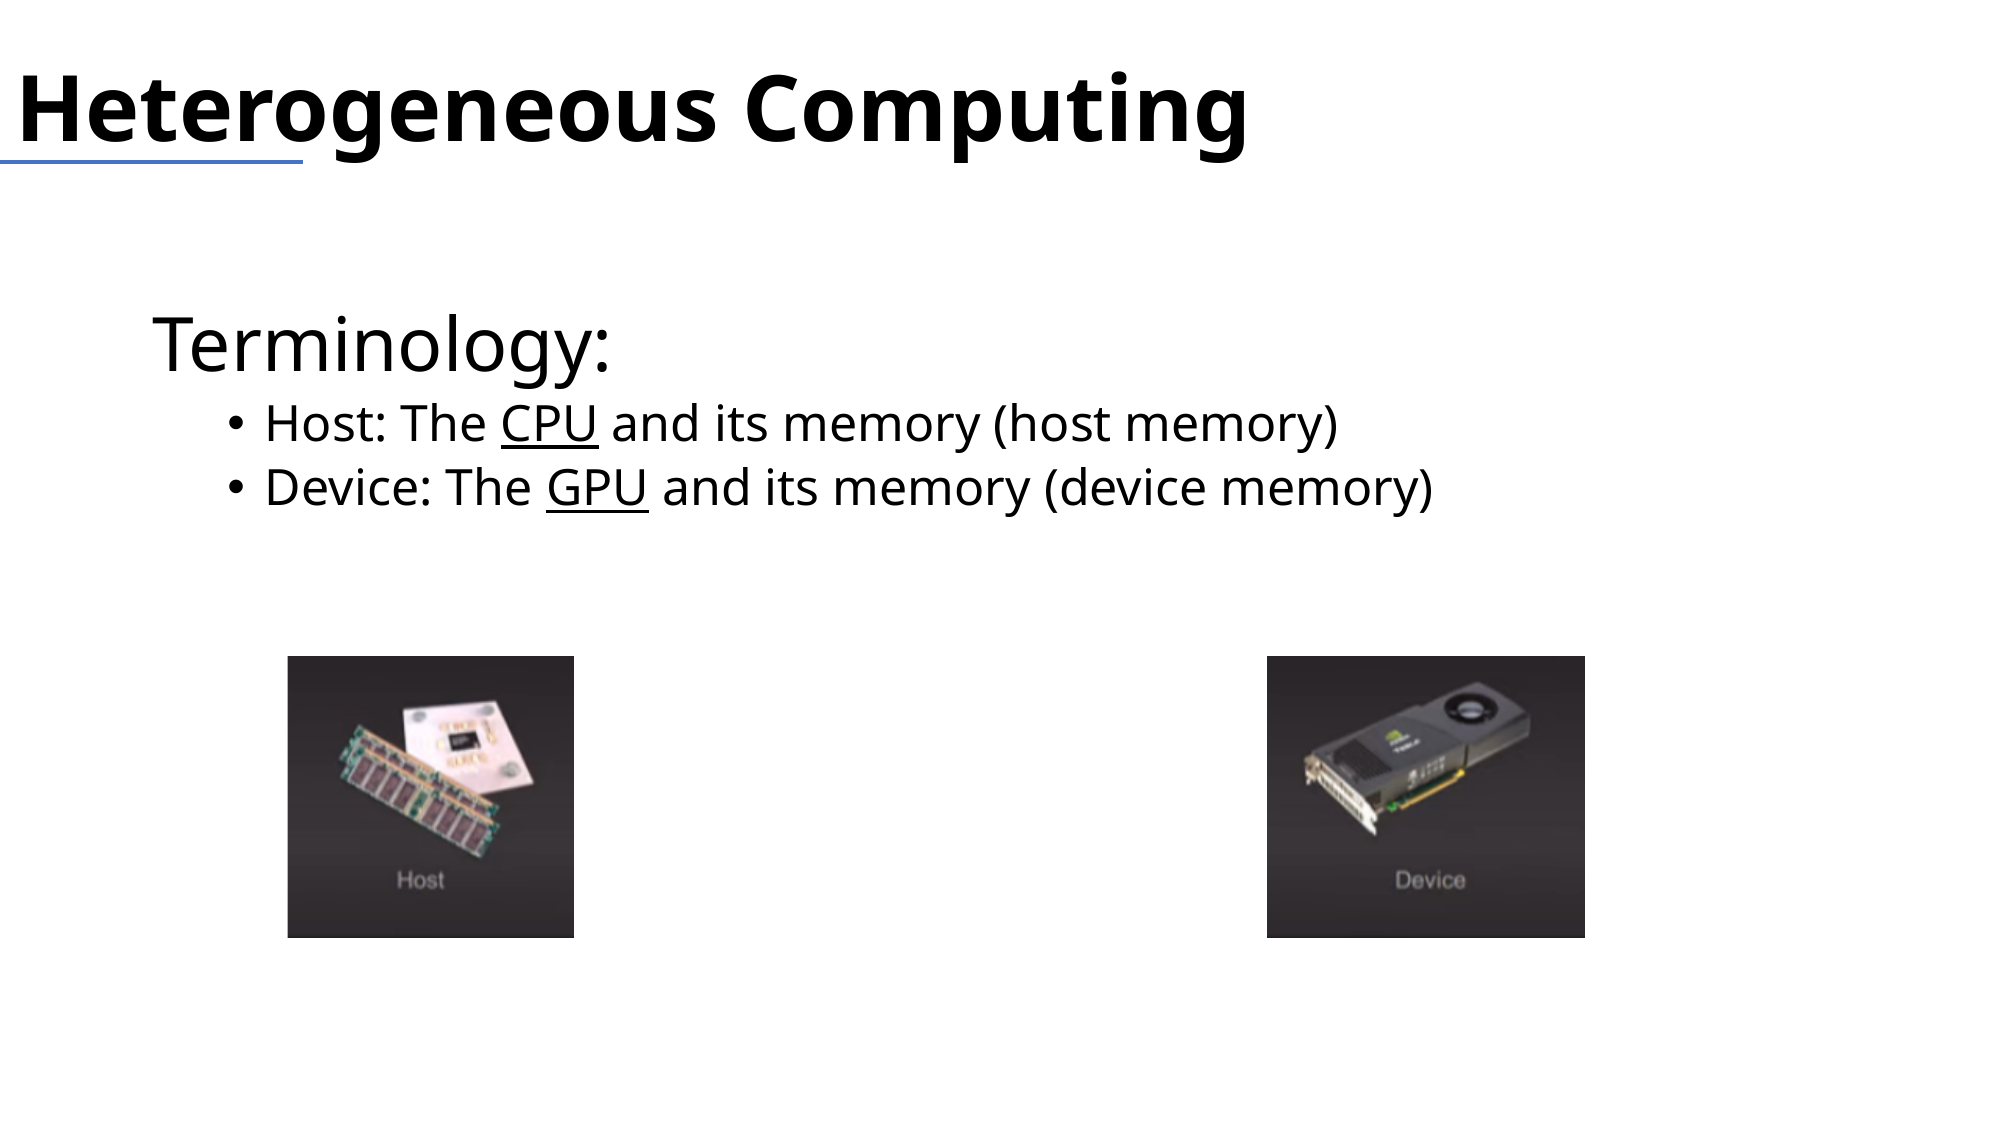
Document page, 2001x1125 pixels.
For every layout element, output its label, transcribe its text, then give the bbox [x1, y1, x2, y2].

picture [1267, 656, 1586, 938]
title Heterogeneous Computing [0, 3, 1725, 221]
picture [287, 656, 574, 938]
list Terminology: Host: The CPU and its memory (host memory) Device: The GPU and its memory (device memory) [137, 299, 1863, 1014]
